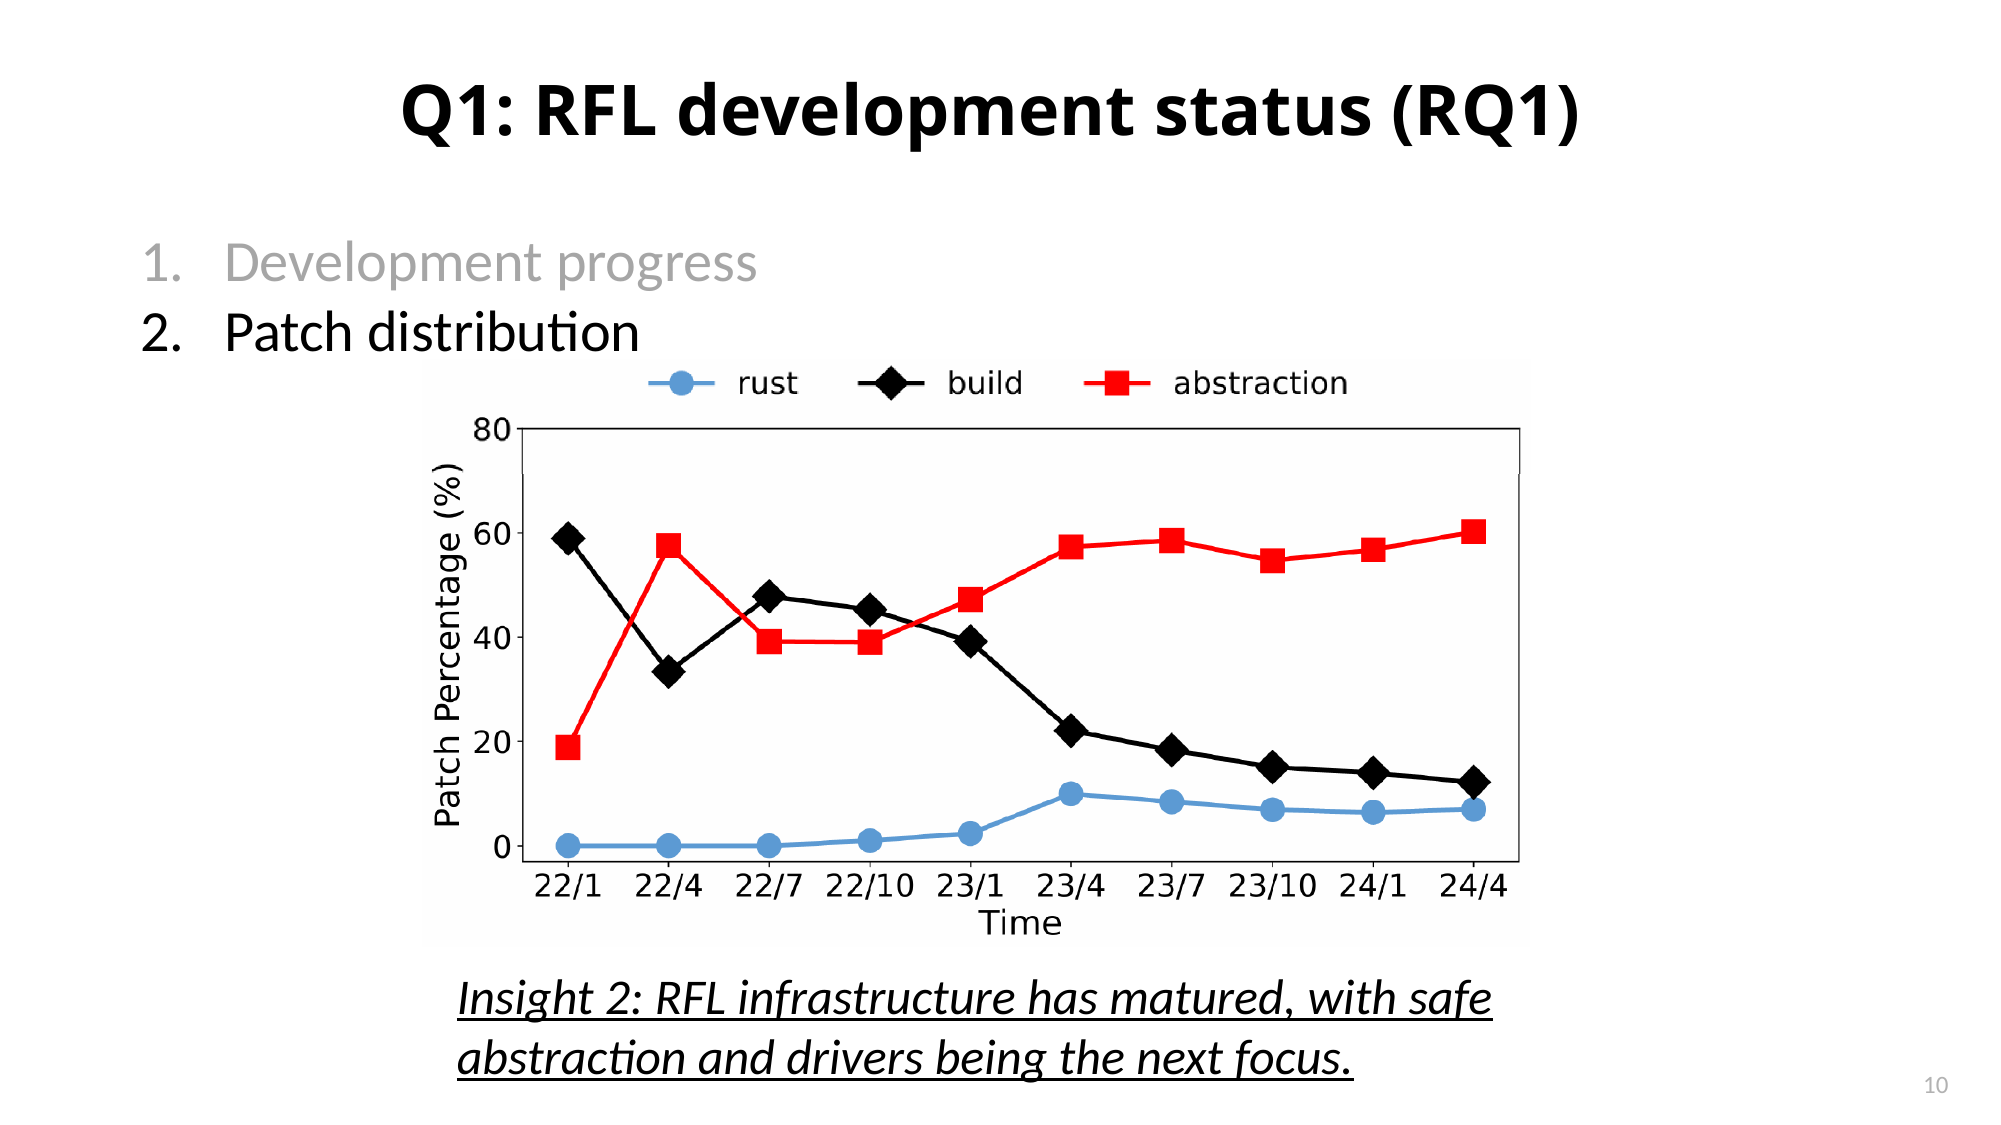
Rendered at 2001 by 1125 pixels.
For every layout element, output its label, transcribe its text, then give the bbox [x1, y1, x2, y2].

slide_number 9 [1885, 1053, 1987, 1114]
text_box Insight 2: RFL infrastructure has matured, with safe abstraction and drivers being the next focus. [442, 957, 1558, 1092]
text_box Development progress Patch distribution [125, 215, 1716, 370]
picture [421, 359, 1538, 947]
text_box Q1: RFL development status (RQ1) [318, 41, 1682, 186]
